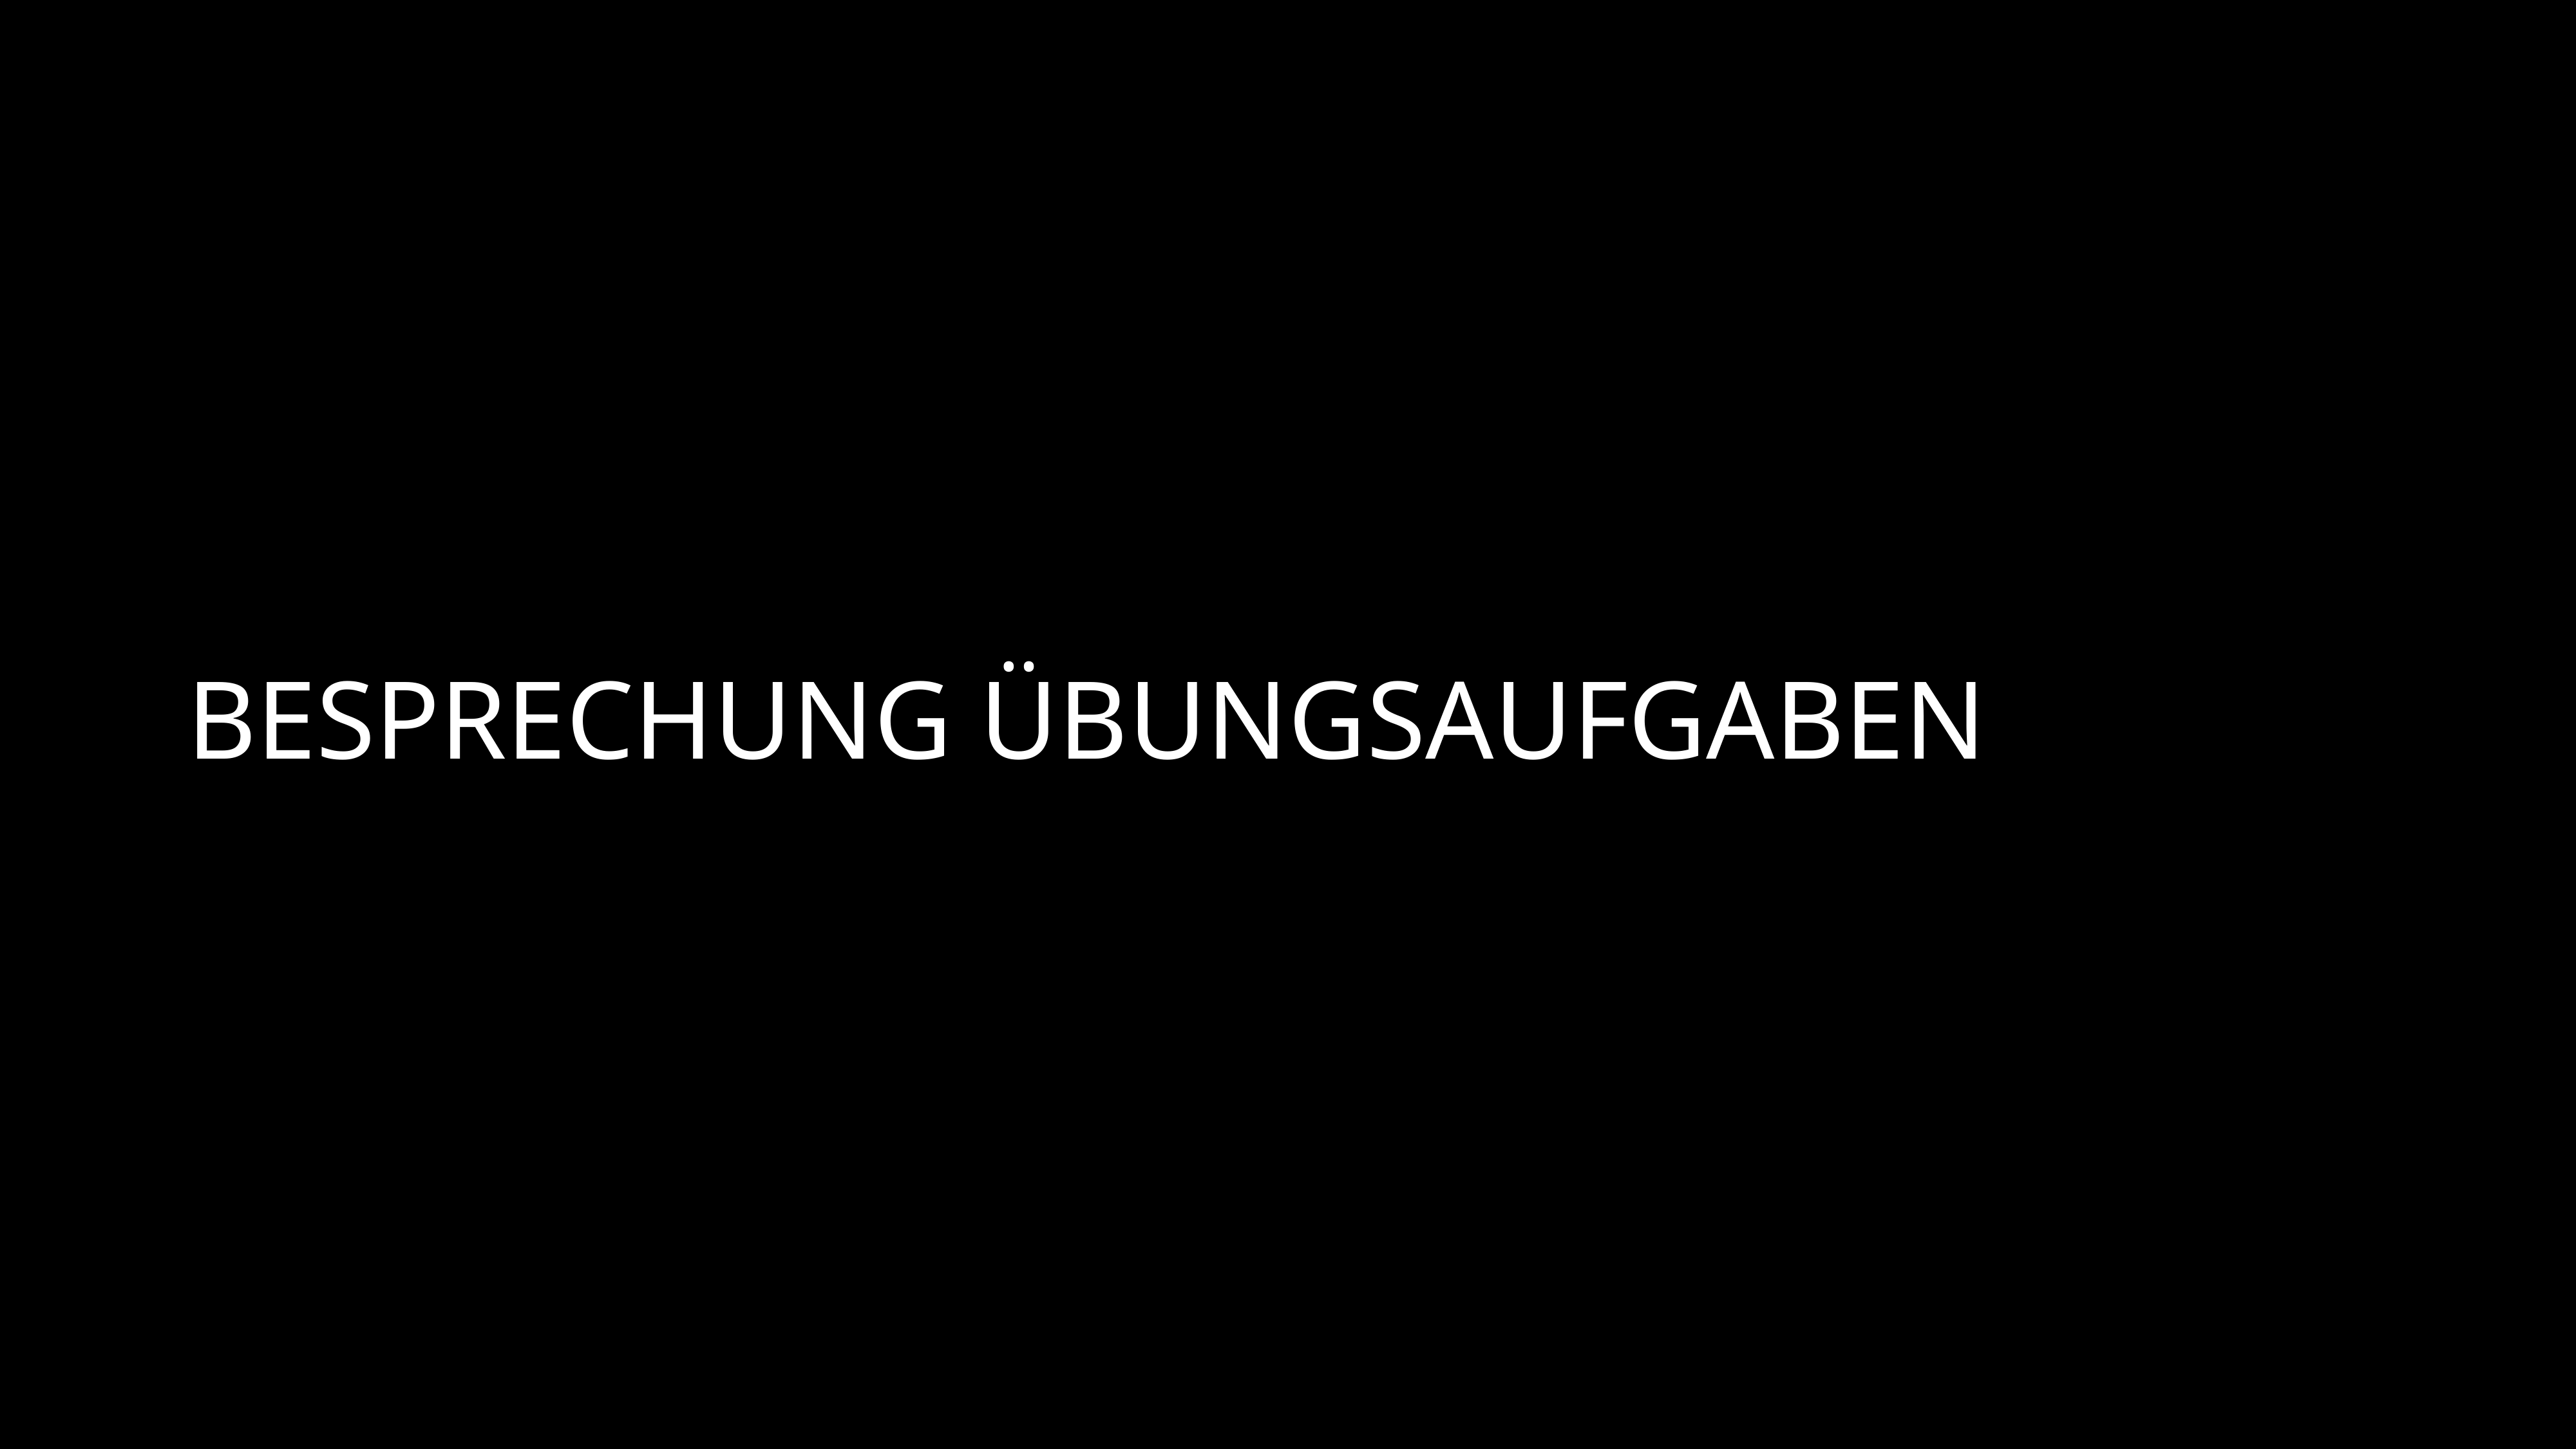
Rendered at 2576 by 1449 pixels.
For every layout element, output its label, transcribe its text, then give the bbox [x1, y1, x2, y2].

title Besprechung Übungsaufgaben [177, 584, 2399, 865]
